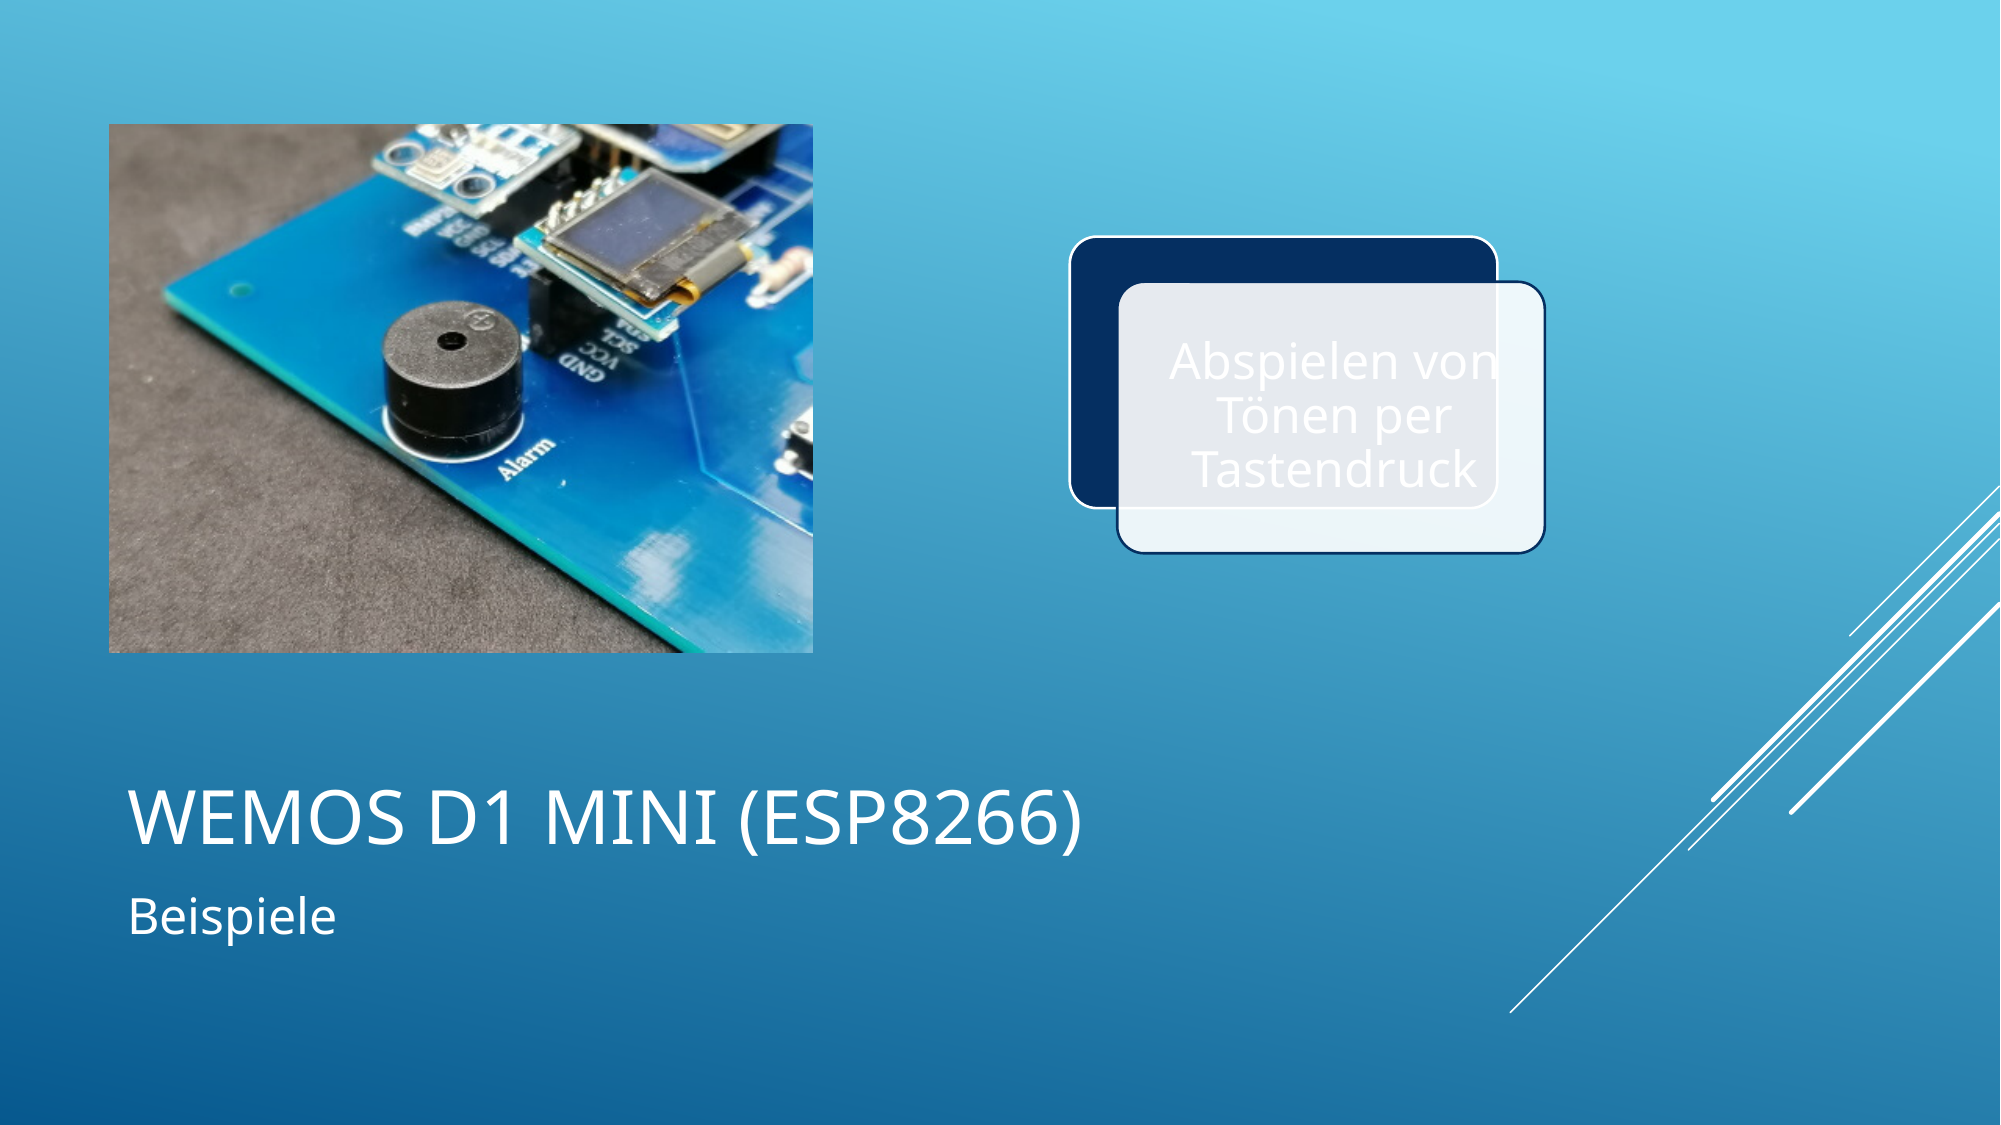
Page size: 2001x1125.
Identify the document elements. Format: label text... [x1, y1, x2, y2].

title Wemos D1 Mini (ESP8266) Beispiele [112, 736, 1513, 984]
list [1117, 245, 1697, 563]
picture [108, 124, 813, 654]
